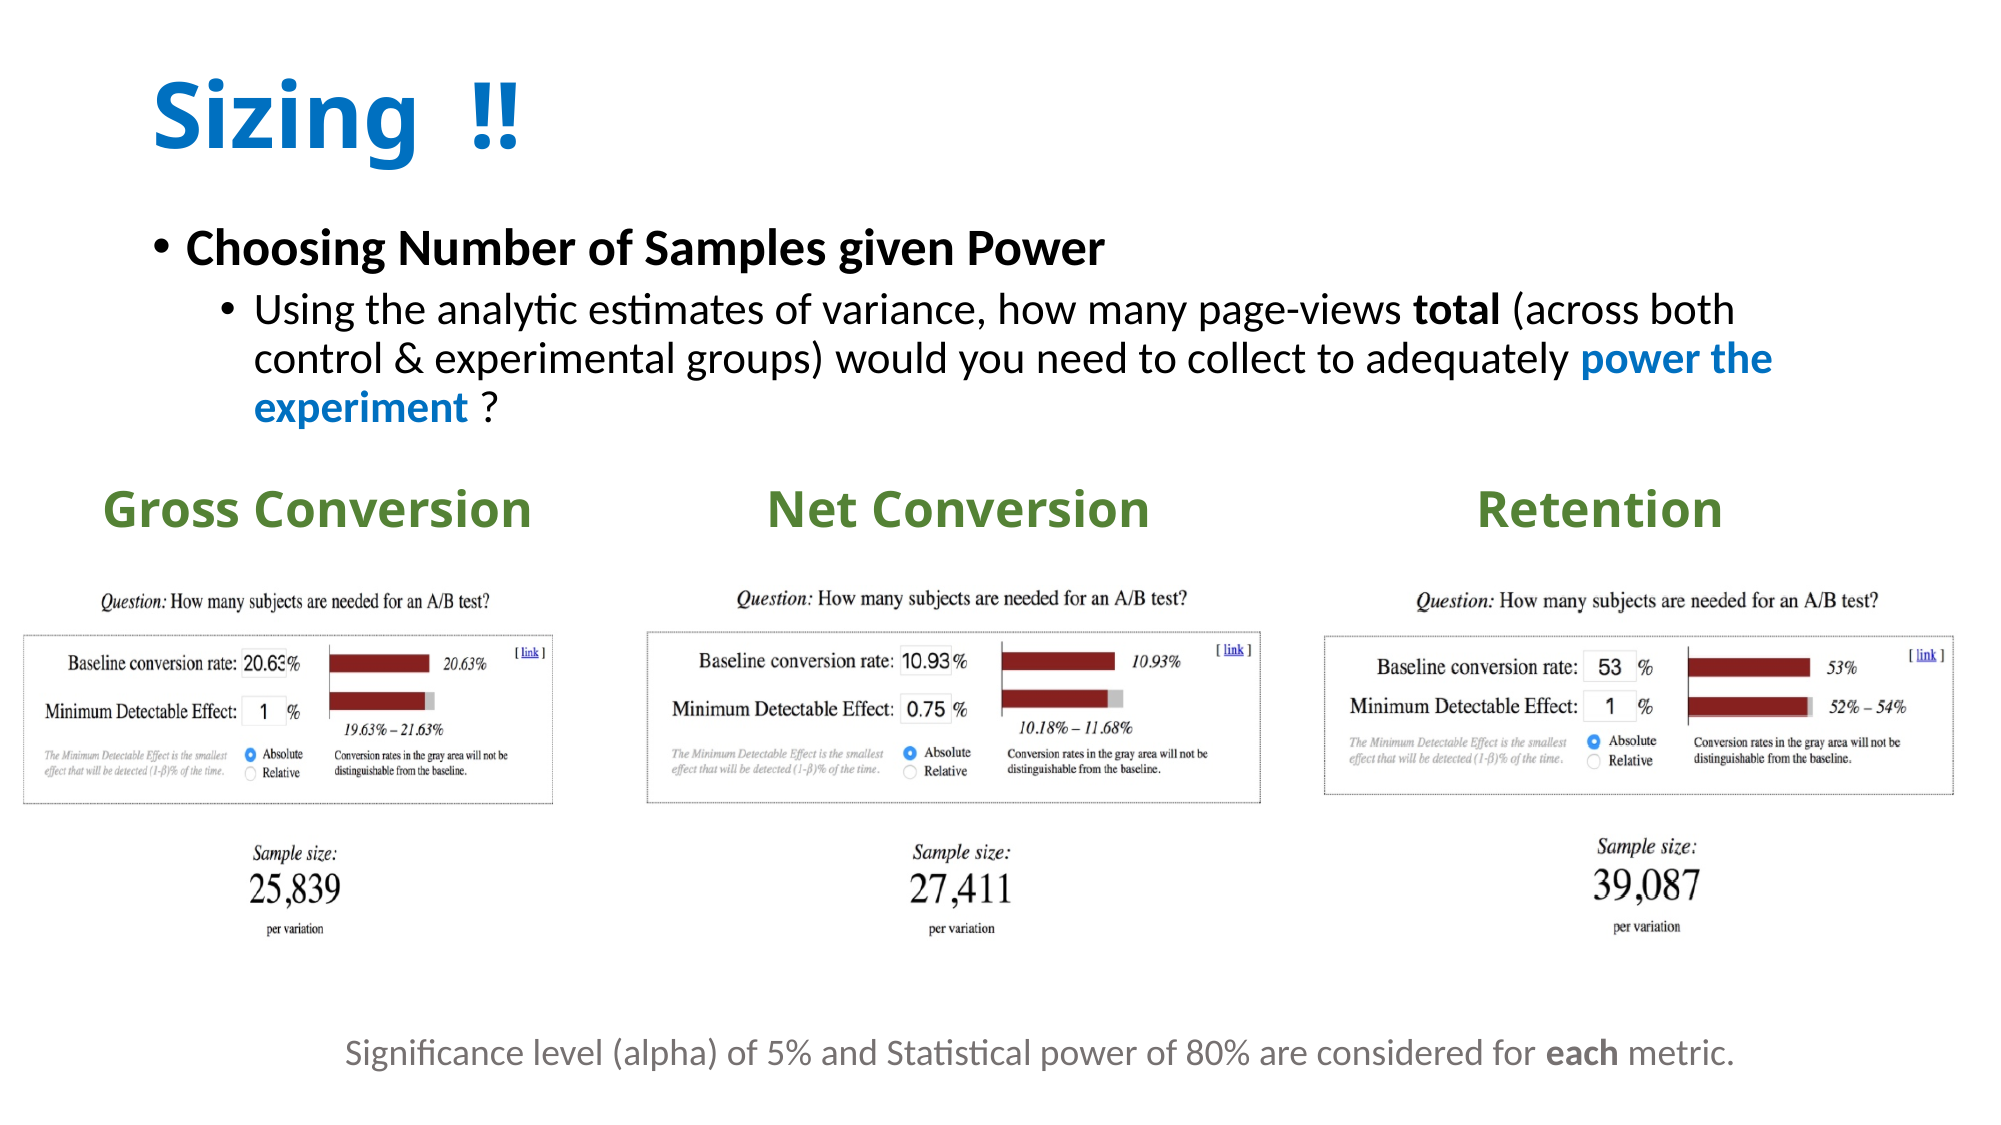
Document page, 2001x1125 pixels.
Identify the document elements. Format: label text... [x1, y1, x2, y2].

text_box Gross Conversion [55, 470, 581, 546]
text_box Retention [1338, 470, 1863, 545]
picture [644, 582, 1271, 941]
text_box Sizing !! [137, 62, 1863, 176]
picture [1296, 582, 1981, 941]
text_box Net Conversion [697, 470, 1222, 545]
text_box Significance level (alpha) of 5% and Statistical power of 80% are considered for each metric. [174, 1020, 1831, 1081]
picture [6, 582, 580, 941]
list Choosing Number of Samples given Power Using the analytic estimates of variance, how many page-views total (across both control & experimental groups) would you need to collect to adequately power the experiment ? [137, 212, 1863, 441]
